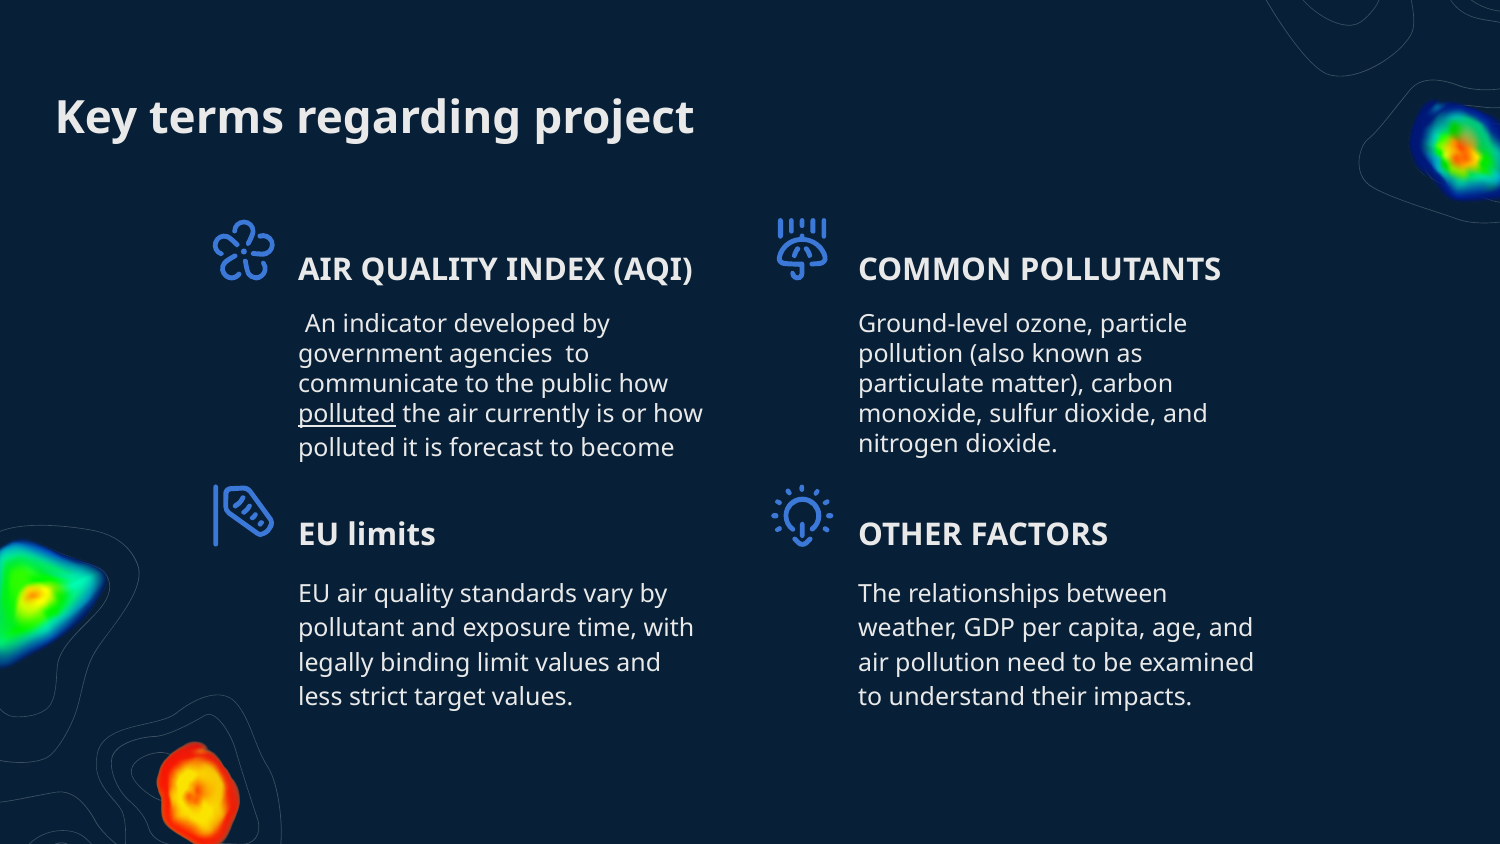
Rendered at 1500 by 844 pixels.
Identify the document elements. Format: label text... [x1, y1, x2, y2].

text_box [813, 488, 820, 496]
text_box [822, 526, 830, 533]
picture [1393, 89, 1500, 215]
picture [0, 537, 108, 671]
subtitle AIR QUALITY INDEX (AQI) [283, 186, 723, 302]
text_box [785, 488, 792, 496]
text_box [220, 253, 242, 281]
text_box [792, 536, 813, 547]
text_box [232, 219, 256, 246]
text_box [799, 521, 805, 539]
text_box [777, 218, 784, 239]
text_box [240, 248, 247, 255]
text_box [775, 499, 782, 506]
text_box [826, 513, 834, 519]
text_box [810, 218, 816, 234]
text_box [771, 513, 779, 519]
text_box [799, 484, 805, 492]
subtitle COMMON POLLUTANTS [843, 186, 1283, 302]
picture [0, 547, 97, 655]
subtitle An indicator developed by government agencies to communicate to the public how polluted the air currently is or how polluted it is forecast to become [283, 302, 723, 450]
text_box [789, 218, 794, 234]
text_box [821, 218, 827, 239]
text_box [776, 233, 828, 281]
subtitle EU air quality standards vary by pollutant and exposure time, with legally binding limit values and less strict target values. [283, 557, 723, 715]
picture [129, 728, 266, 844]
text_box [783, 496, 822, 532]
picture [1427, 115, 1500, 187]
text_box [775, 526, 782, 533]
title Key terms regarding project [39, 72, 1402, 167]
text_box [243, 258, 268, 281]
text_box [213, 484, 219, 547]
text_box [822, 499, 830, 506]
subtitle OTHER FACTORS [843, 451, 1283, 567]
subtitle The relationships between weather, GDP per capita, age, and air pollution need to be examined to understand their impacts. [843, 567, 1283, 715]
text_box [223, 485, 275, 538]
text_box [799, 218, 805, 228]
text_box [250, 233, 275, 257]
subtitle EU limits [283, 451, 723, 557]
subtitle Ground-level ozone, particle pollution (also known as particulate matter), carbon monoxide, sulfur dioxide, and nitrogen dioxide. [843, 302, 1283, 450]
text_box [212, 233, 240, 257]
